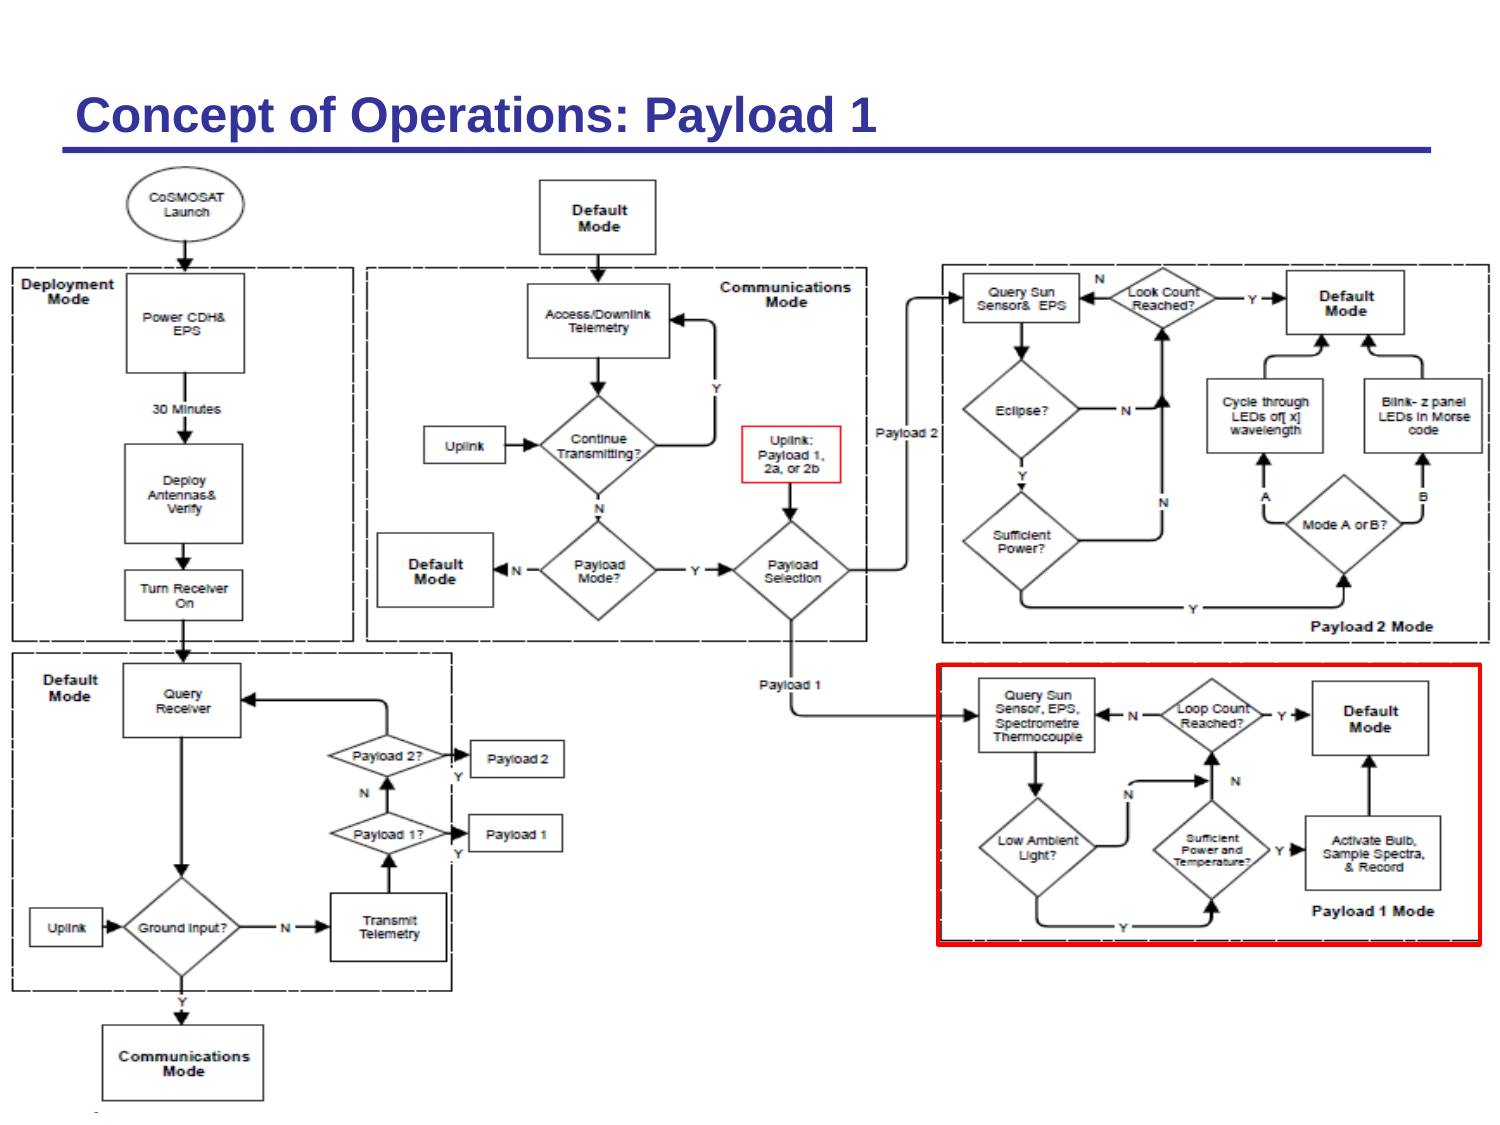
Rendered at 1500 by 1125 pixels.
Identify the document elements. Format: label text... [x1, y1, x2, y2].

picture [0, 162, 1500, 1113]
title Concept of Operations: Payload 1 [72, 65, 1425, 160]
